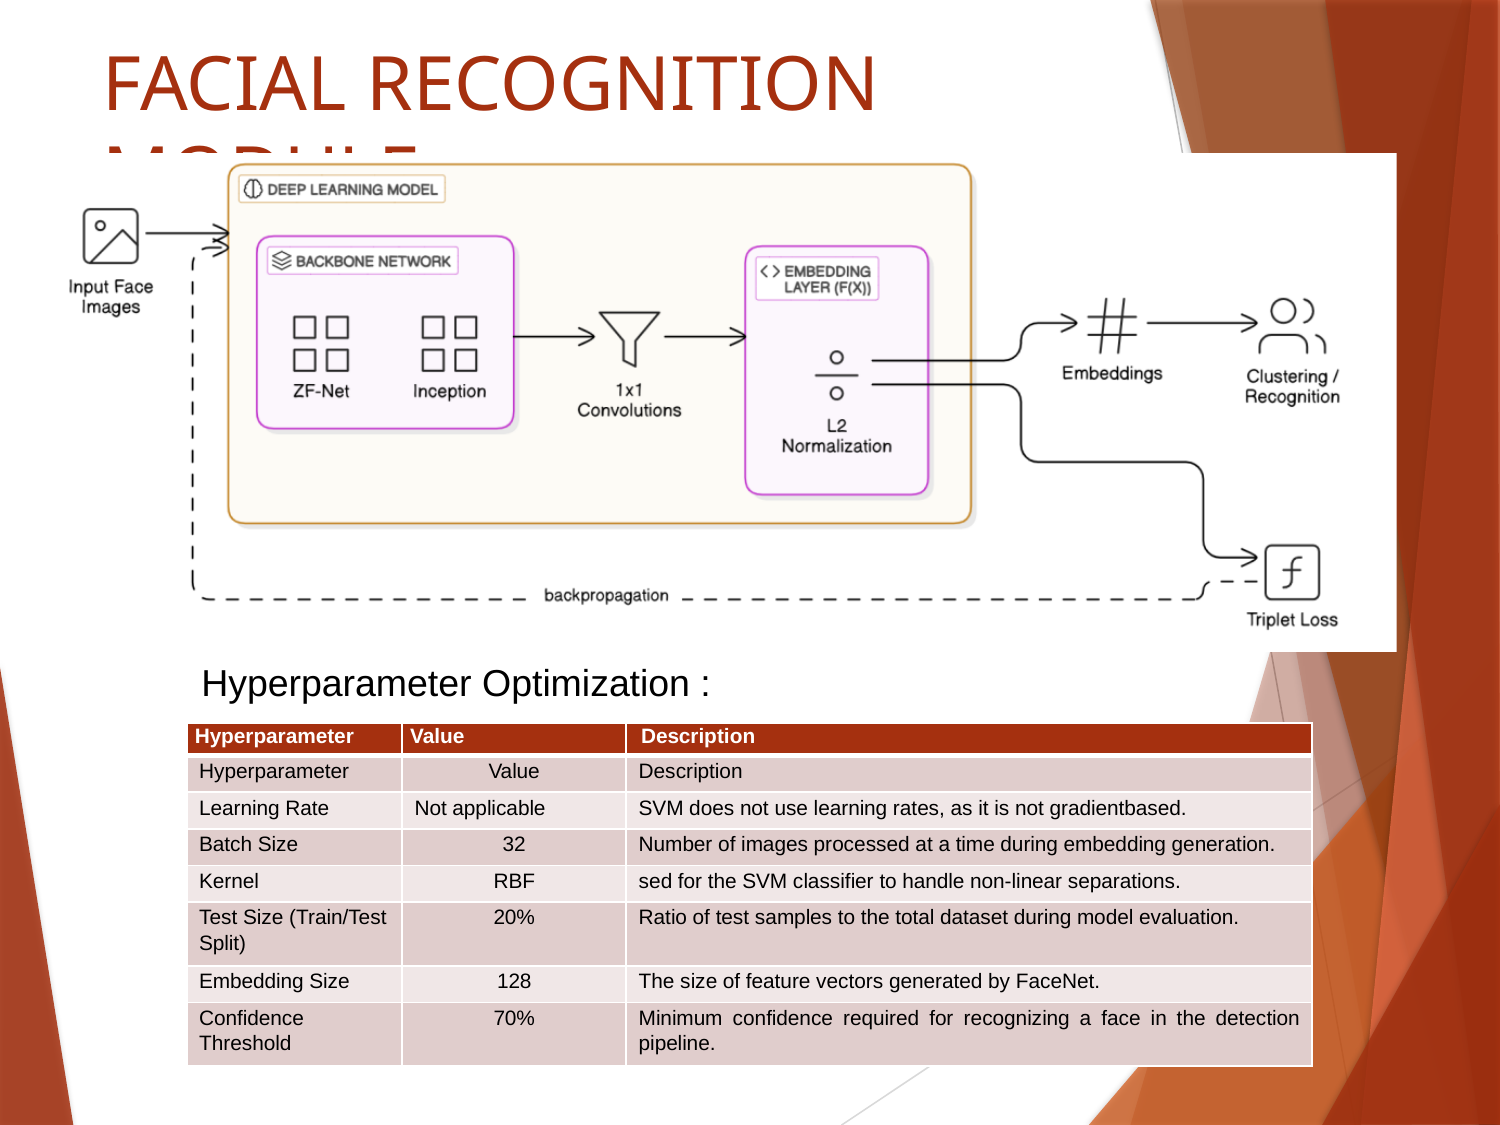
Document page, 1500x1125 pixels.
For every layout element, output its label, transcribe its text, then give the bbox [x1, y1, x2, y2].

table_cell 20% [403, 903, 625, 965]
table_header Description [627, 724, 1311, 753]
table_cell RBF [403, 866, 625, 901]
table_cell Not applicable [403, 793, 625, 828]
table_cell Embedding Size [188, 967, 401, 1002]
table_cell 70% [403, 1003, 625, 1065]
table_cell Number of images processed at a time during embedding generation. [627, 830, 1311, 865]
table_cell Value [403, 758, 625, 791]
table_cell Hyperparameter [188, 758, 401, 791]
table_cell sed for the SVM classifier to handle non-linear separations. [627, 866, 1311, 901]
table_cell Learning Rate [188, 793, 401, 828]
table_cell SVM does not use learning rates, as it is not gradientbased. [627, 793, 1311, 828]
table_header Value [403, 724, 625, 753]
table_cell Ratio of test samples to the total dataset during model evaluation. [627, 903, 1311, 965]
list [38, 152, 1398, 652]
table_header Hyperparameter [188, 724, 401, 753]
table_cell Batch Size [188, 830, 401, 865]
table_cell Confidence Threshold [188, 1003, 401, 1065]
table_cell Test Size (Train/Test Split) [188, 903, 401, 965]
table_cell Minimum confidence required for recognizing a face in the detection pipeline. [627, 1003, 1311, 1065]
table_cell Kernel [188, 866, 401, 901]
text_box Hyperparameter Optimization : [186, 660, 780, 711]
table_cell 128 [403, 967, 625, 1002]
title FACIAL RECOGNITION MODULE [87, 27, 1130, 152]
table_cell 32 [403, 830, 625, 865]
table_cell Description [627, 758, 1311, 791]
table_cell The size of feature vectors generated by FaceNet. [627, 967, 1311, 1002]
